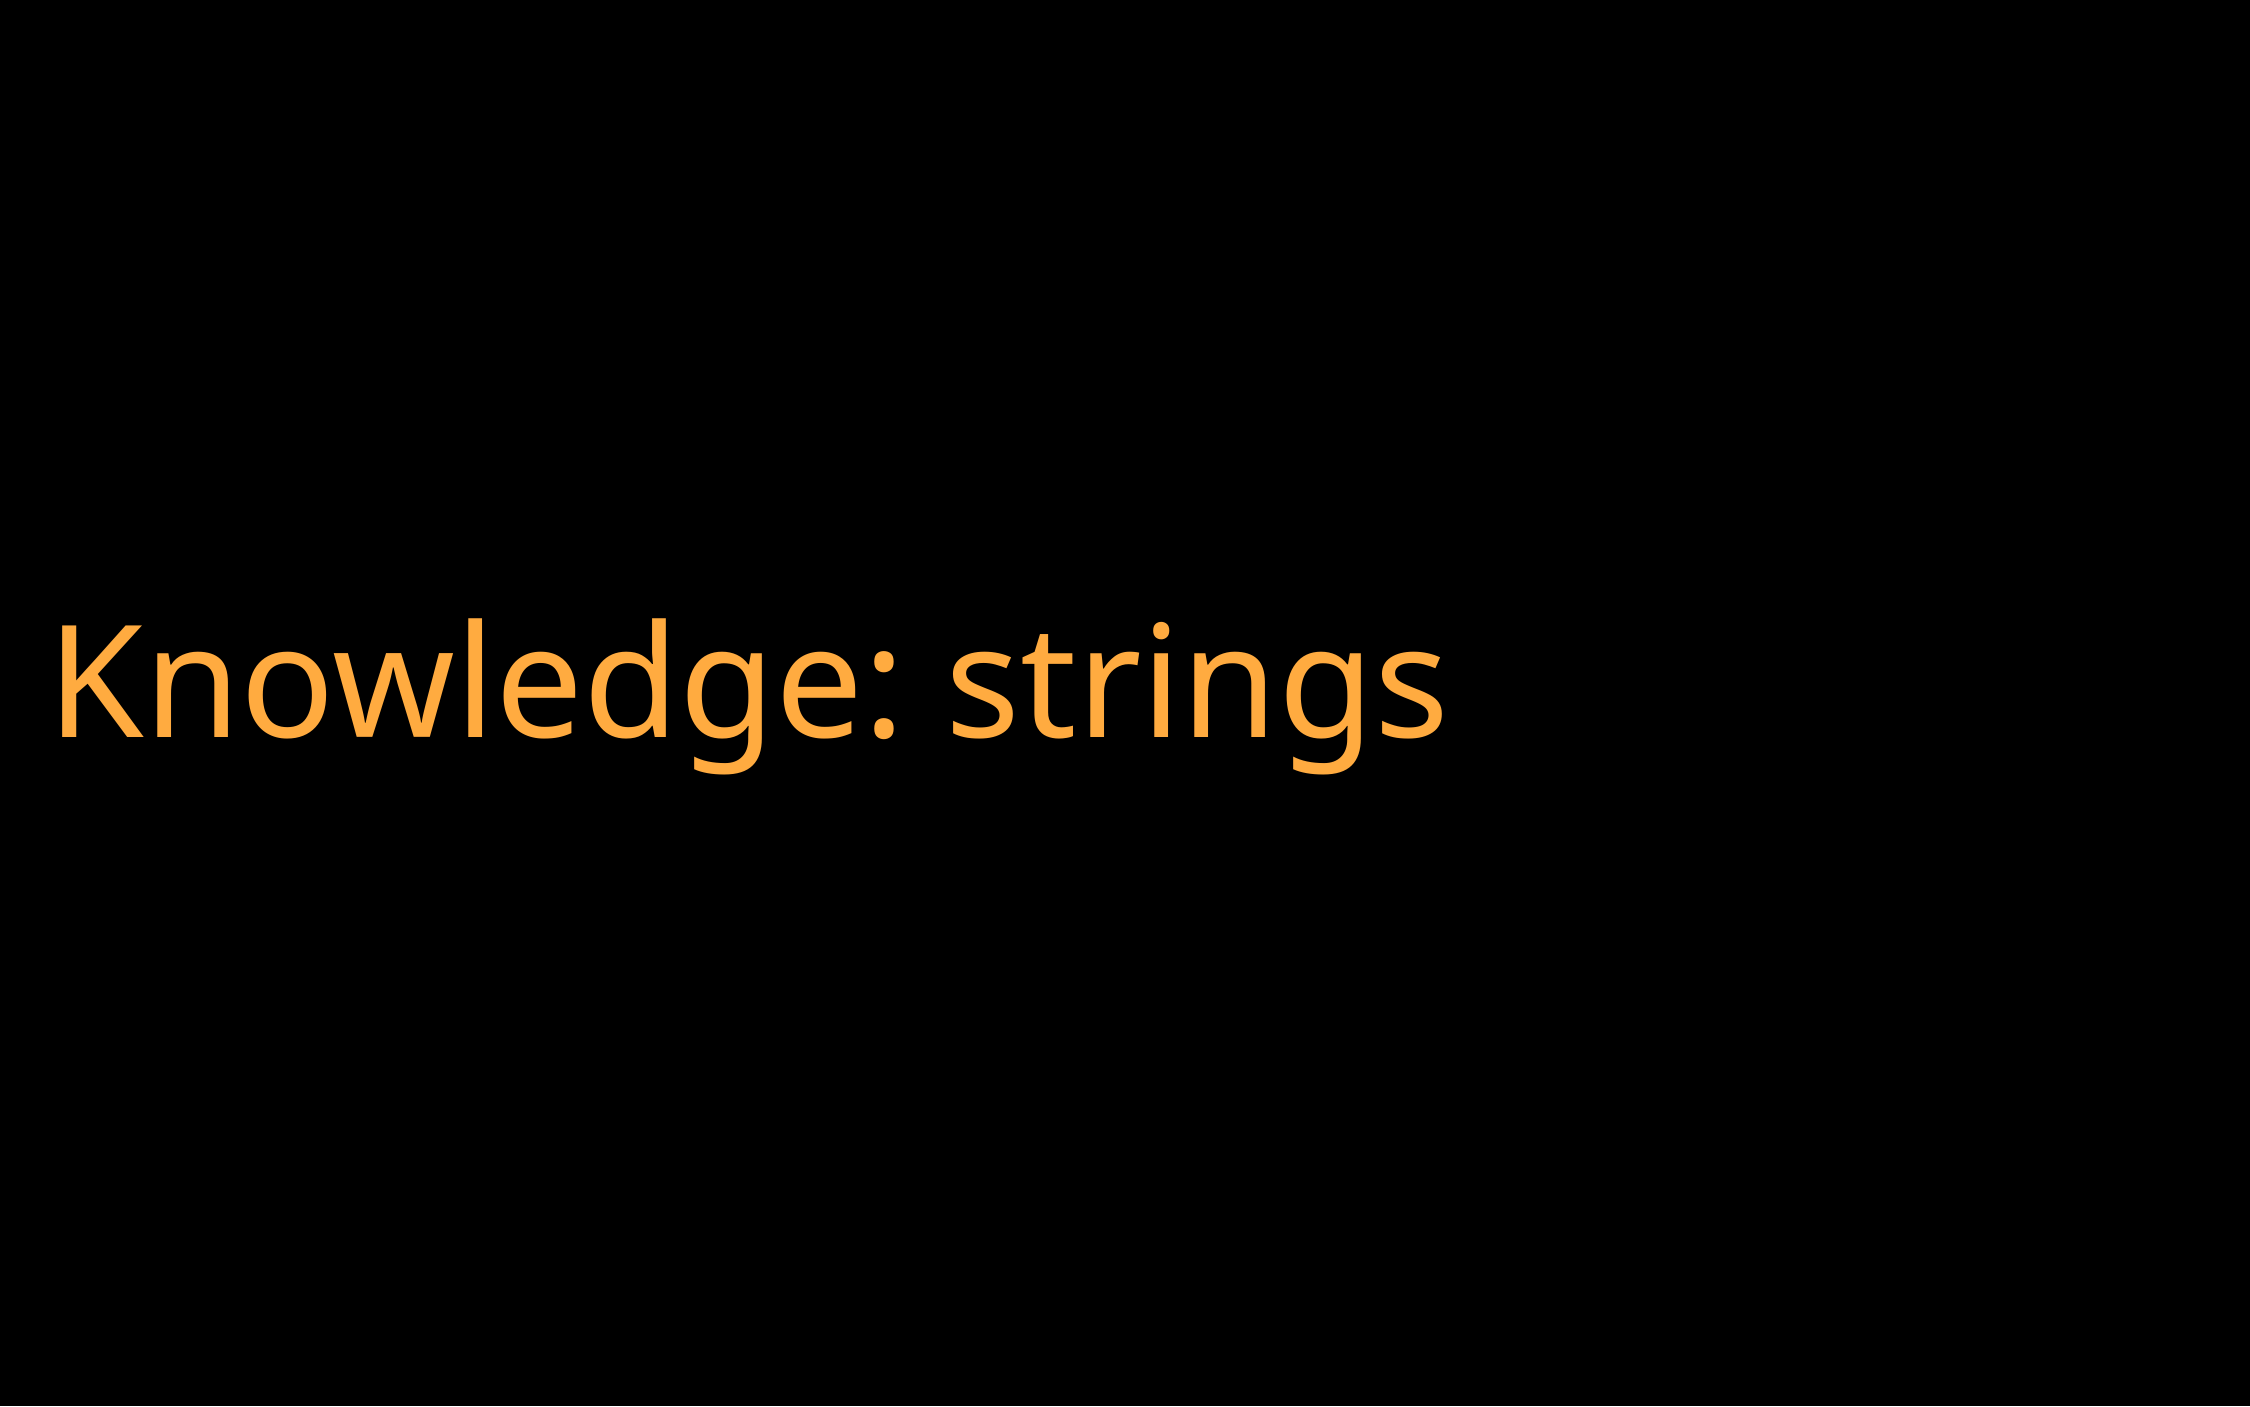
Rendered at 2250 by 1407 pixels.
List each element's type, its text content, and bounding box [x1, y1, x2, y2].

text_box Knowledge: strings [24, 558, 1642, 848]
